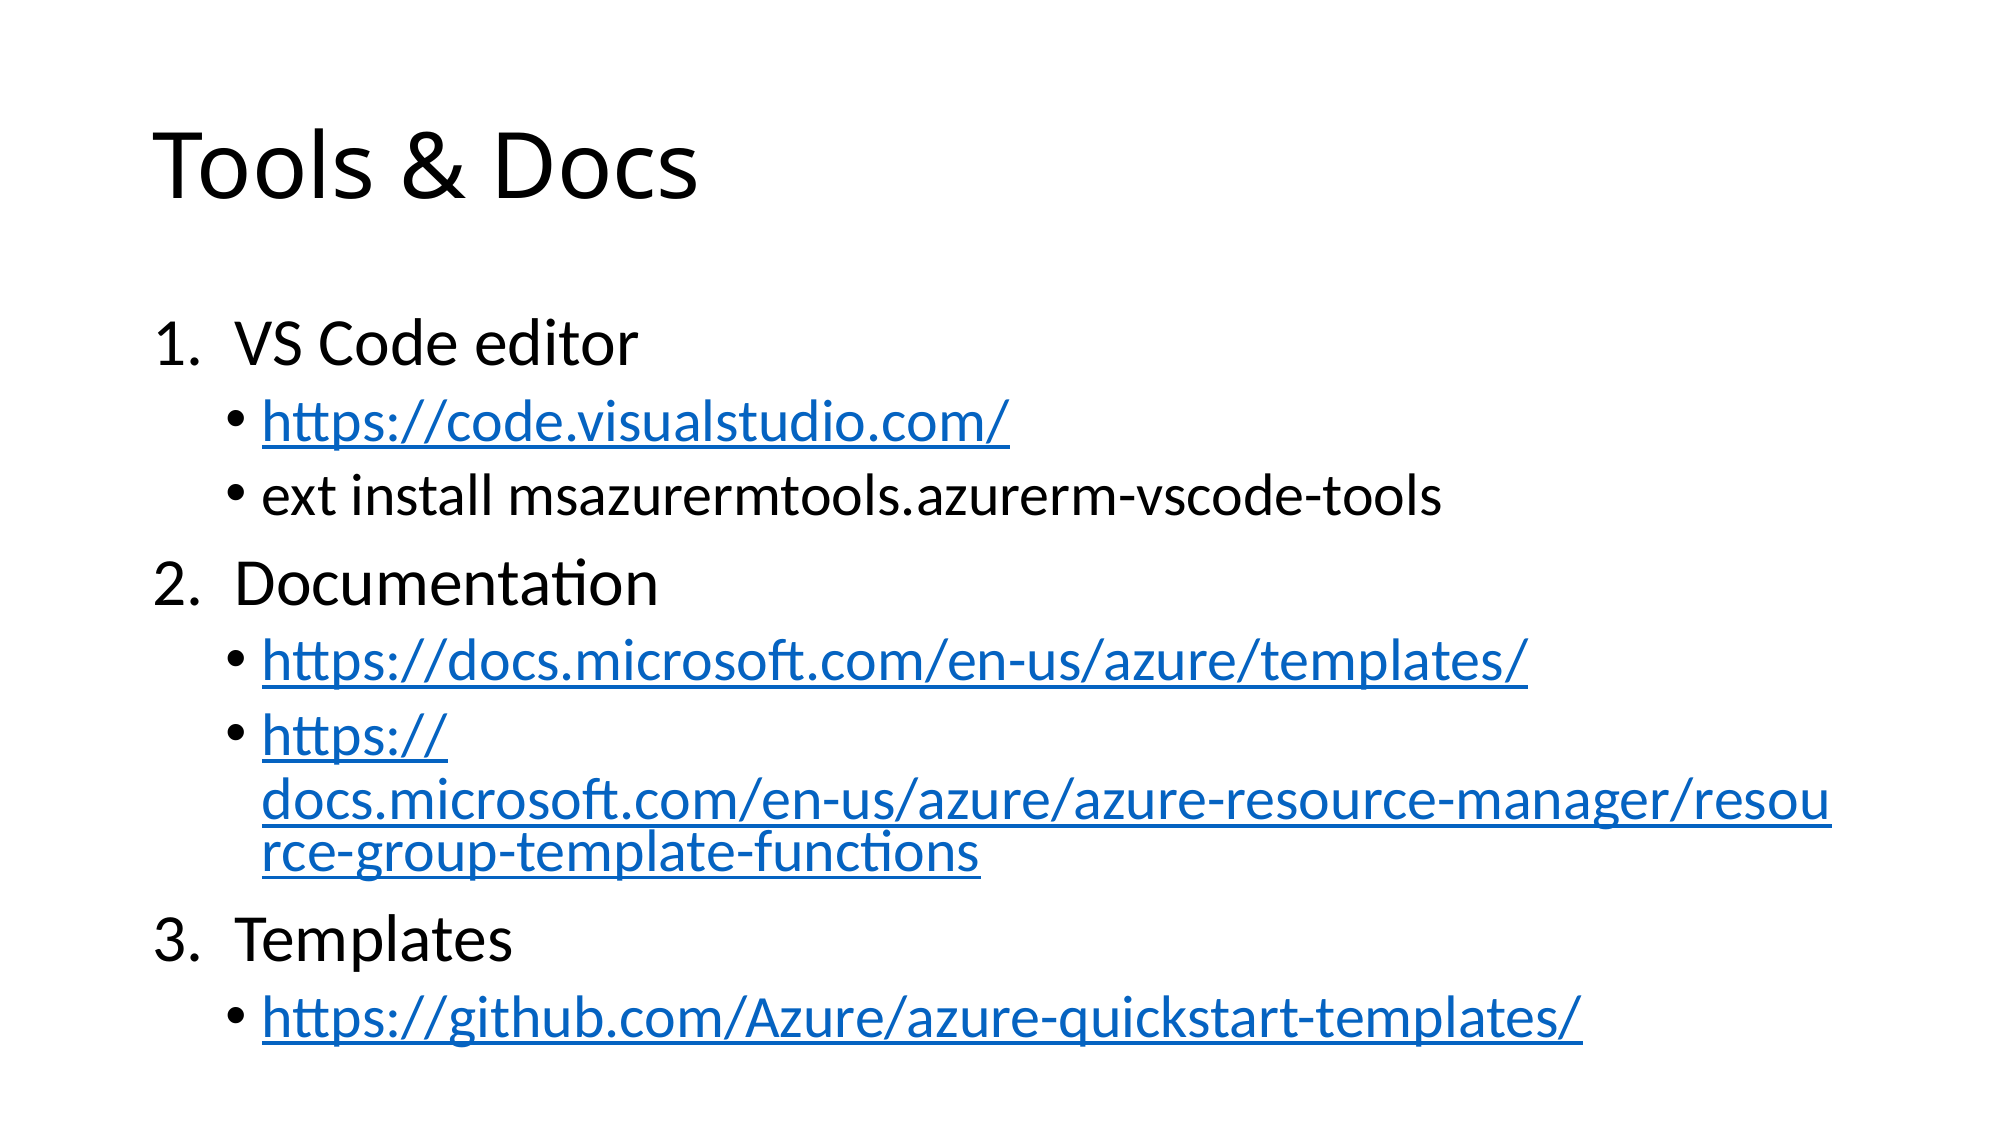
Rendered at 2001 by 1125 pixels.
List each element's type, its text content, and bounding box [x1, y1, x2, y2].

title Tools & Docs [137, 59, 1863, 278]
list VS Code editor https://code.visualstudio.com/ ext install msazurermtools.azurerm-vscode-tools Documentation https://docs.microsoft.com/en-us/azure/templates/ https://docs.microsoft.com/en-us/azure/azure-resource-manager/resource-group-template-functions Templates https://github.com/Azure/azure-quickstart-templates/ [137, 299, 1863, 1014]
